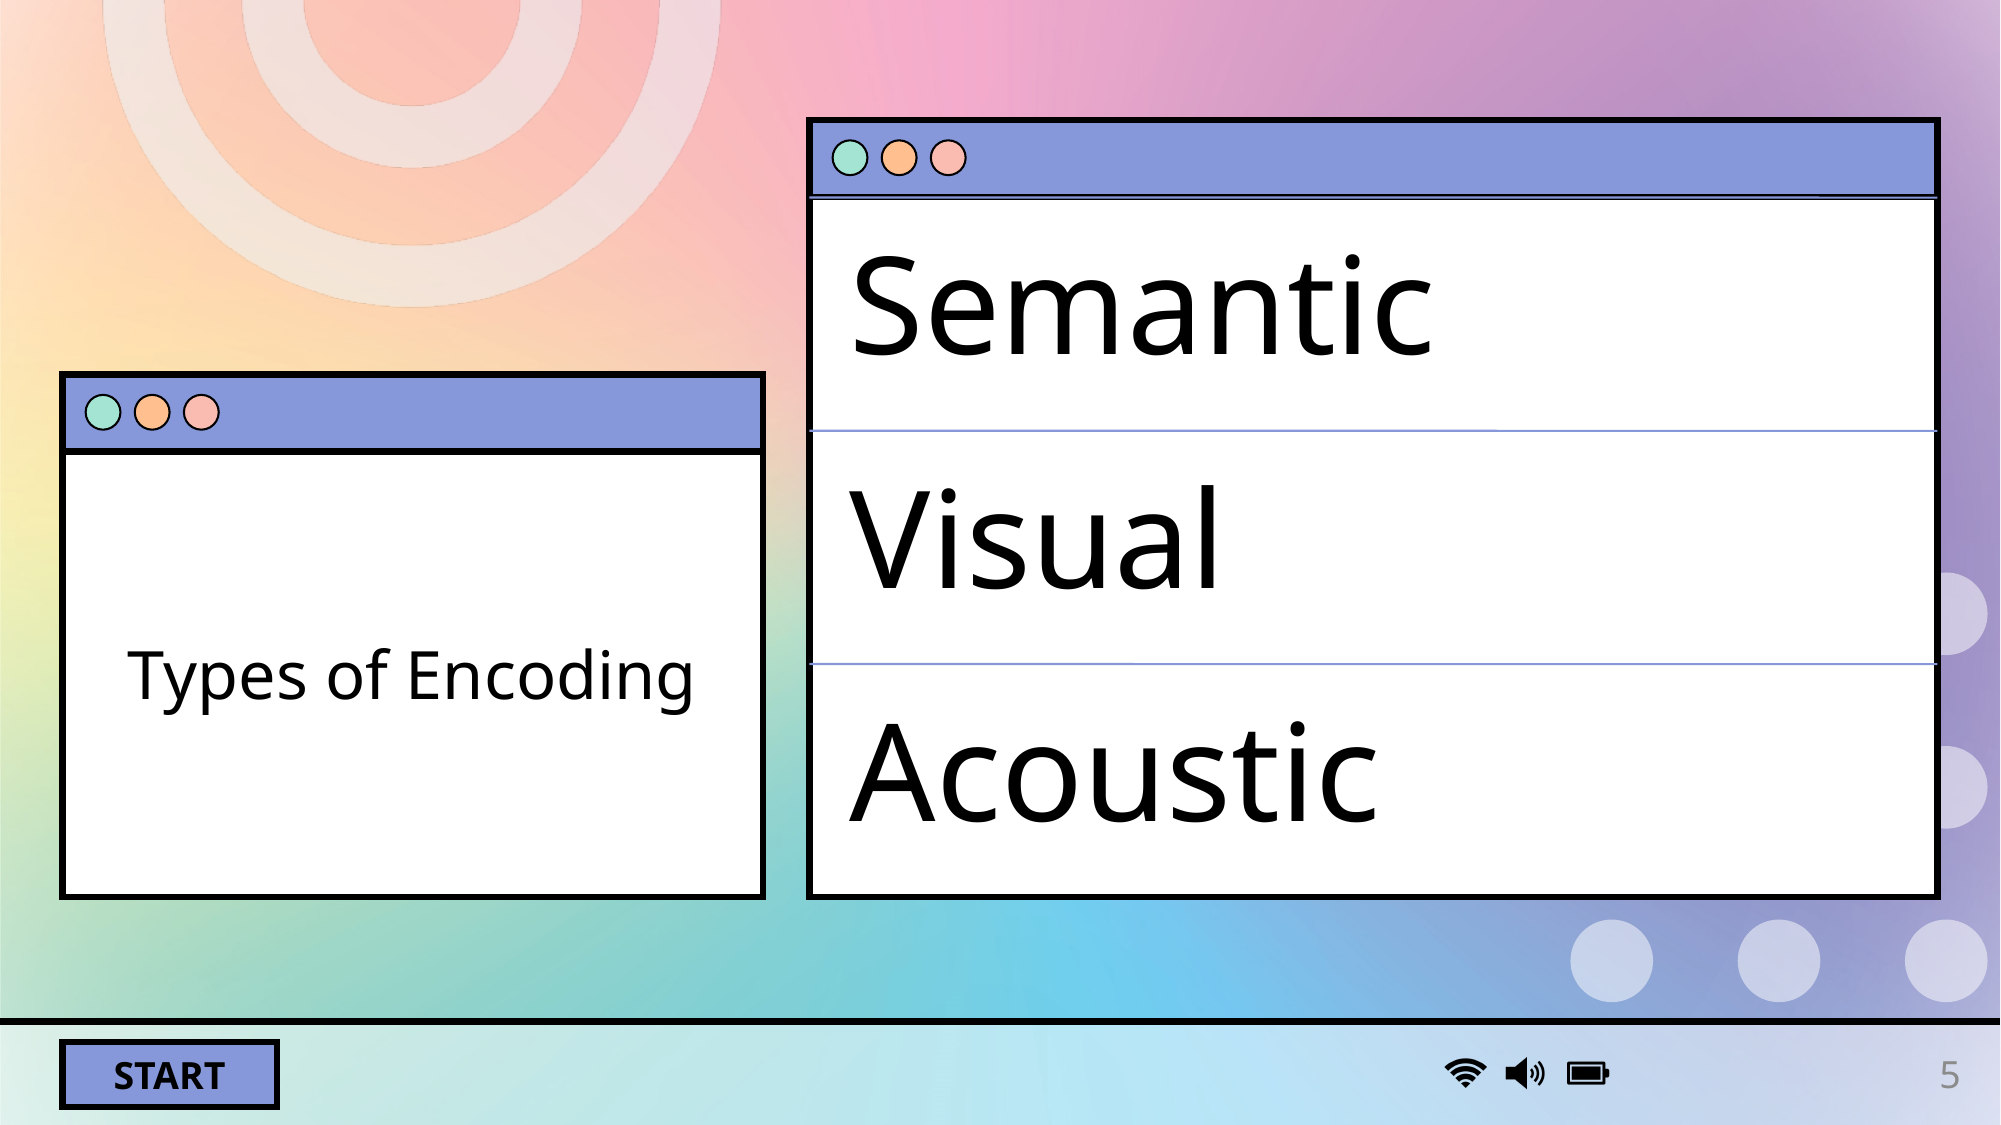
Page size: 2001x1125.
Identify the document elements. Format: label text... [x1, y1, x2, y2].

picture [1442, 1050, 1488, 1096]
picture [1504, 1050, 1550, 1096]
slide_number 5 [1898, 1021, 2000, 1125]
title Types of Encoding [62, 504, 763, 851]
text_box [809, 197, 1938, 898]
picture [1565, 1050, 1611, 1096]
picture [0, 0, 2001, 1125]
